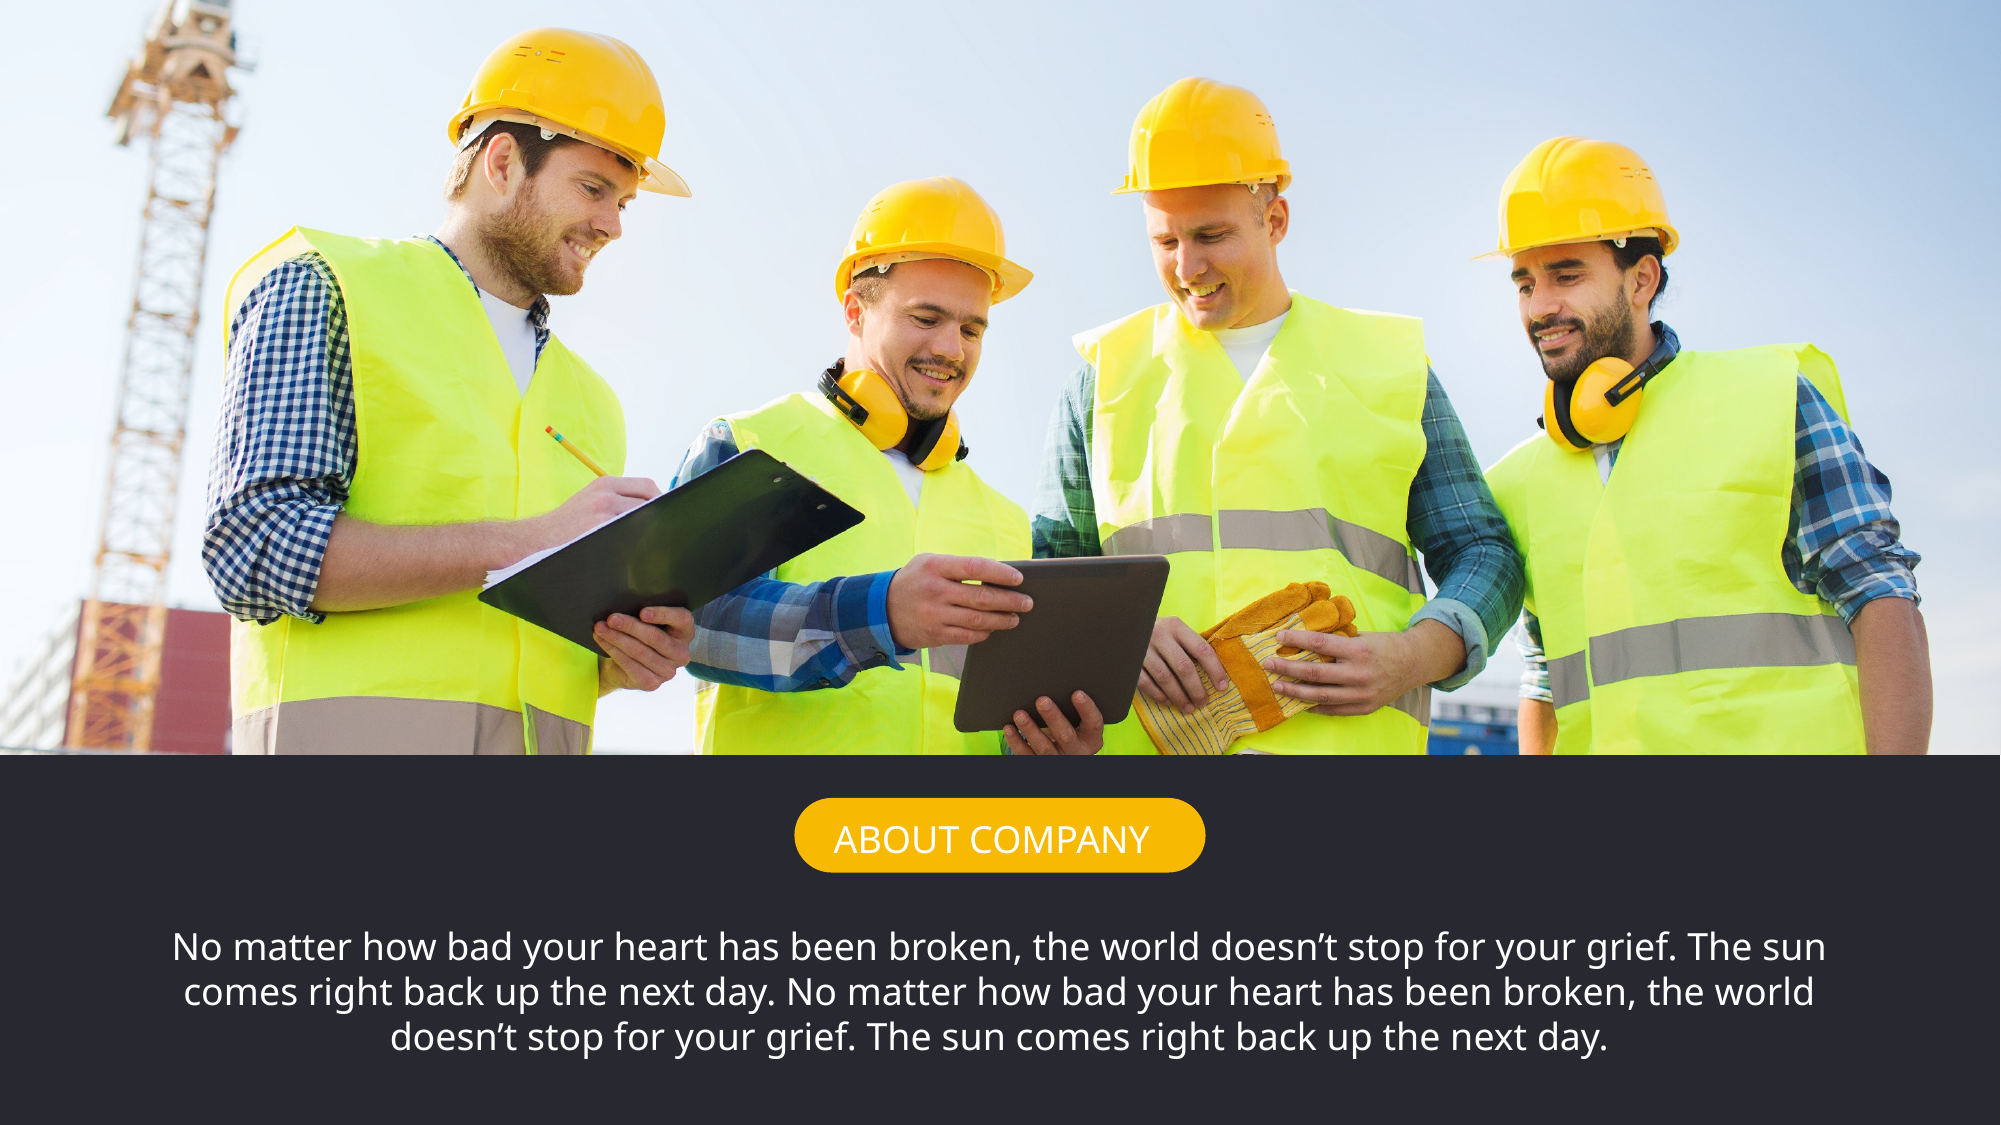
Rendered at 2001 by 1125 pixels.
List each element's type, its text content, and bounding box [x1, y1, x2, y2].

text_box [794, 797, 1206, 873]
picture [0, 0, 2001, 755]
text_box No matter how bad your heart has been broken, the world doesn’t stop for your grief. The sun comes right back up the next day. No matter how bad your heart has been broken, the world doesn’t stop for your grief. The sun comes right back up the next day. [137, 915, 1863, 1111]
